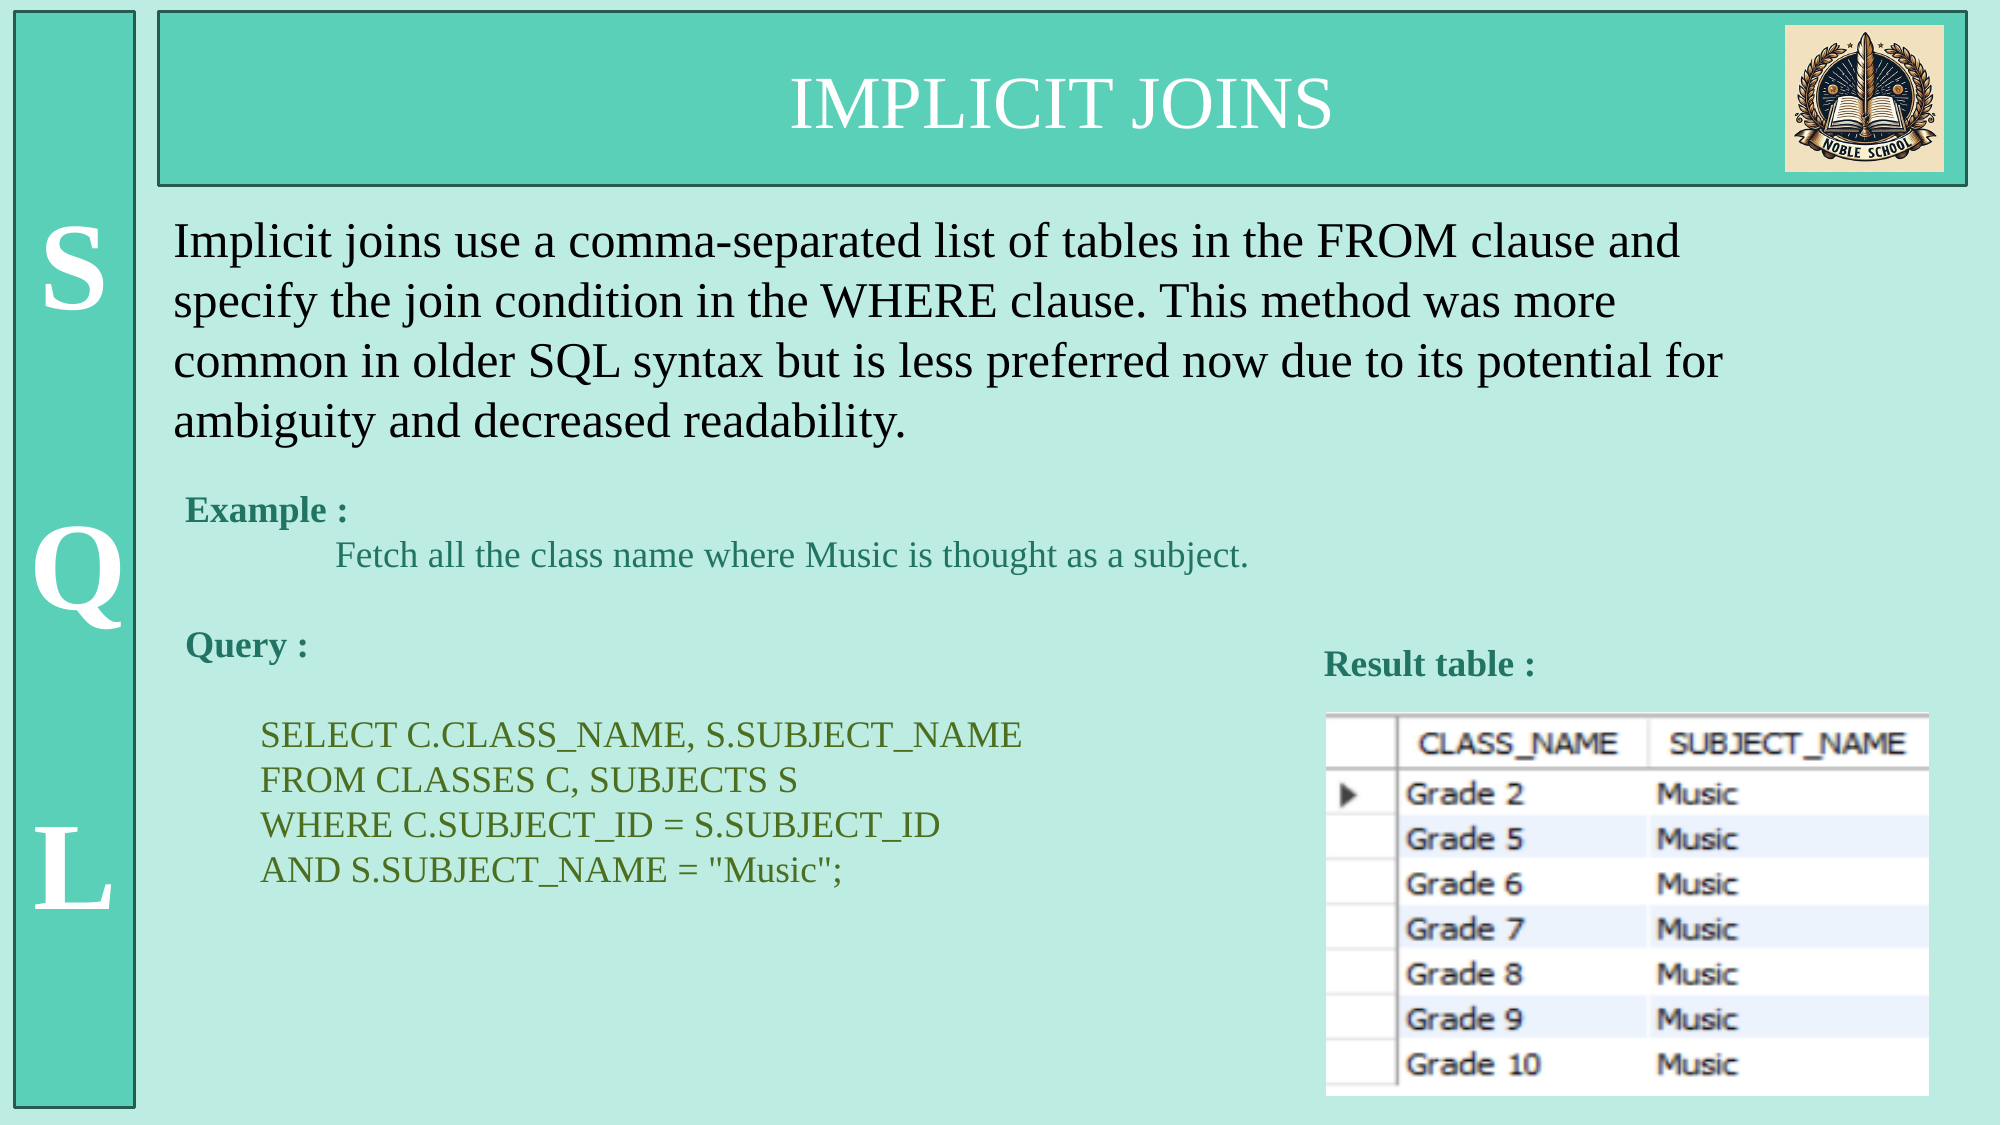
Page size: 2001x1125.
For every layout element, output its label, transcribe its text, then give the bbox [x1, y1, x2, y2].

picture [1785, 25, 1944, 172]
text_box Implicit joins use a comma-separated list of tables in the FROM clause and specify the join condition in the WHERE clause. This method was more common in older SQL syntax but is less preferred now due to its potential for ambiguity and decreased readability. [158, 200, 1799, 455]
text_box Example : Fetch all the class name where Music is thought as a subject. Query : SELECT C.CLASS_NAME, S.SUBJECT_NAME FROM CLASSES C, SUBJECTS S WHERE C.SUBJECT_ID = S.SUBJECT_ID AND S.SUBJECT_NAME = "Music"; [170, 478, 1385, 943]
picture [1326, 712, 1929, 1096]
text_box Result table : [1309, 631, 1611, 691]
text_box IMPLICIT JOINS [157, 10, 1968, 187]
text_box S Q L [13, 10, 136, 1109]
